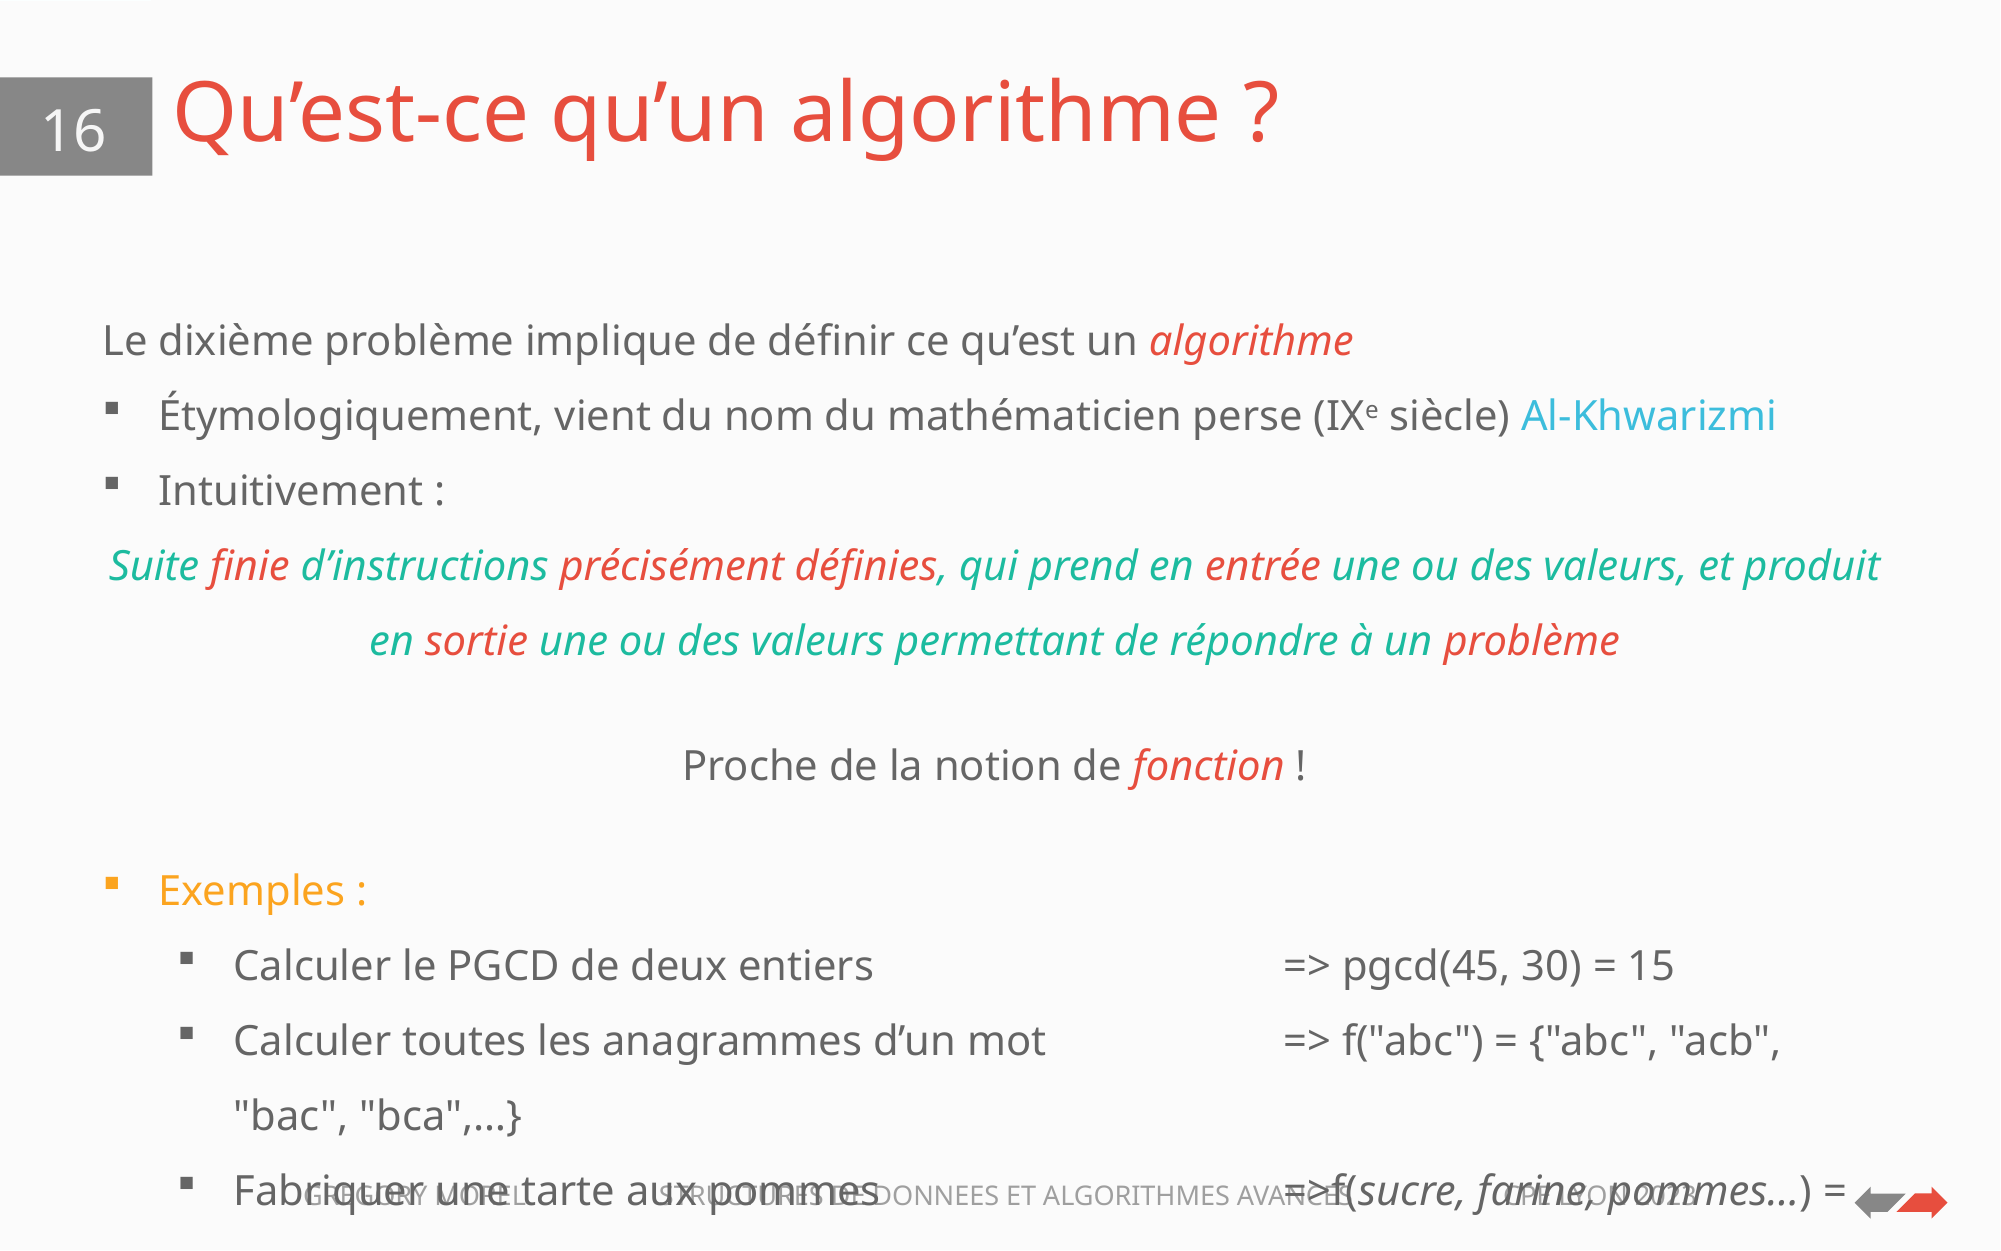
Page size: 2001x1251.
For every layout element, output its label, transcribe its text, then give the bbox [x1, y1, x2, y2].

title Qu’est-ce qu’un algorithme ? [158, 19, 1659, 168]
text_box Le dixième problème implique de définir ce qu’est un algorithme Étymologiquement, vient du nom du mathématicien perse (IXe siècle) Al-Khwarizmi Intuitivement : Suite finie d’instructions précisément définies, qui prend en entrée une ou des valeurs, et produit en sortie une ou des valeurs permettant de répondre à un problème Proche de la notion de fonction ! Exemples : Calculer le PGCD de deux entiers => pgcd(45, 30) = 15 Calculer toutes les anagrammes d’un mot => f("abc") = {"abc", "acb", "bac", "bca",…} Fabriquer une tarte aux pommes =>f(sucre, farine, pommes…) = tarte [57, 281, 1902, 1250]
slide_number 16 [13, 85, 134, 162]
